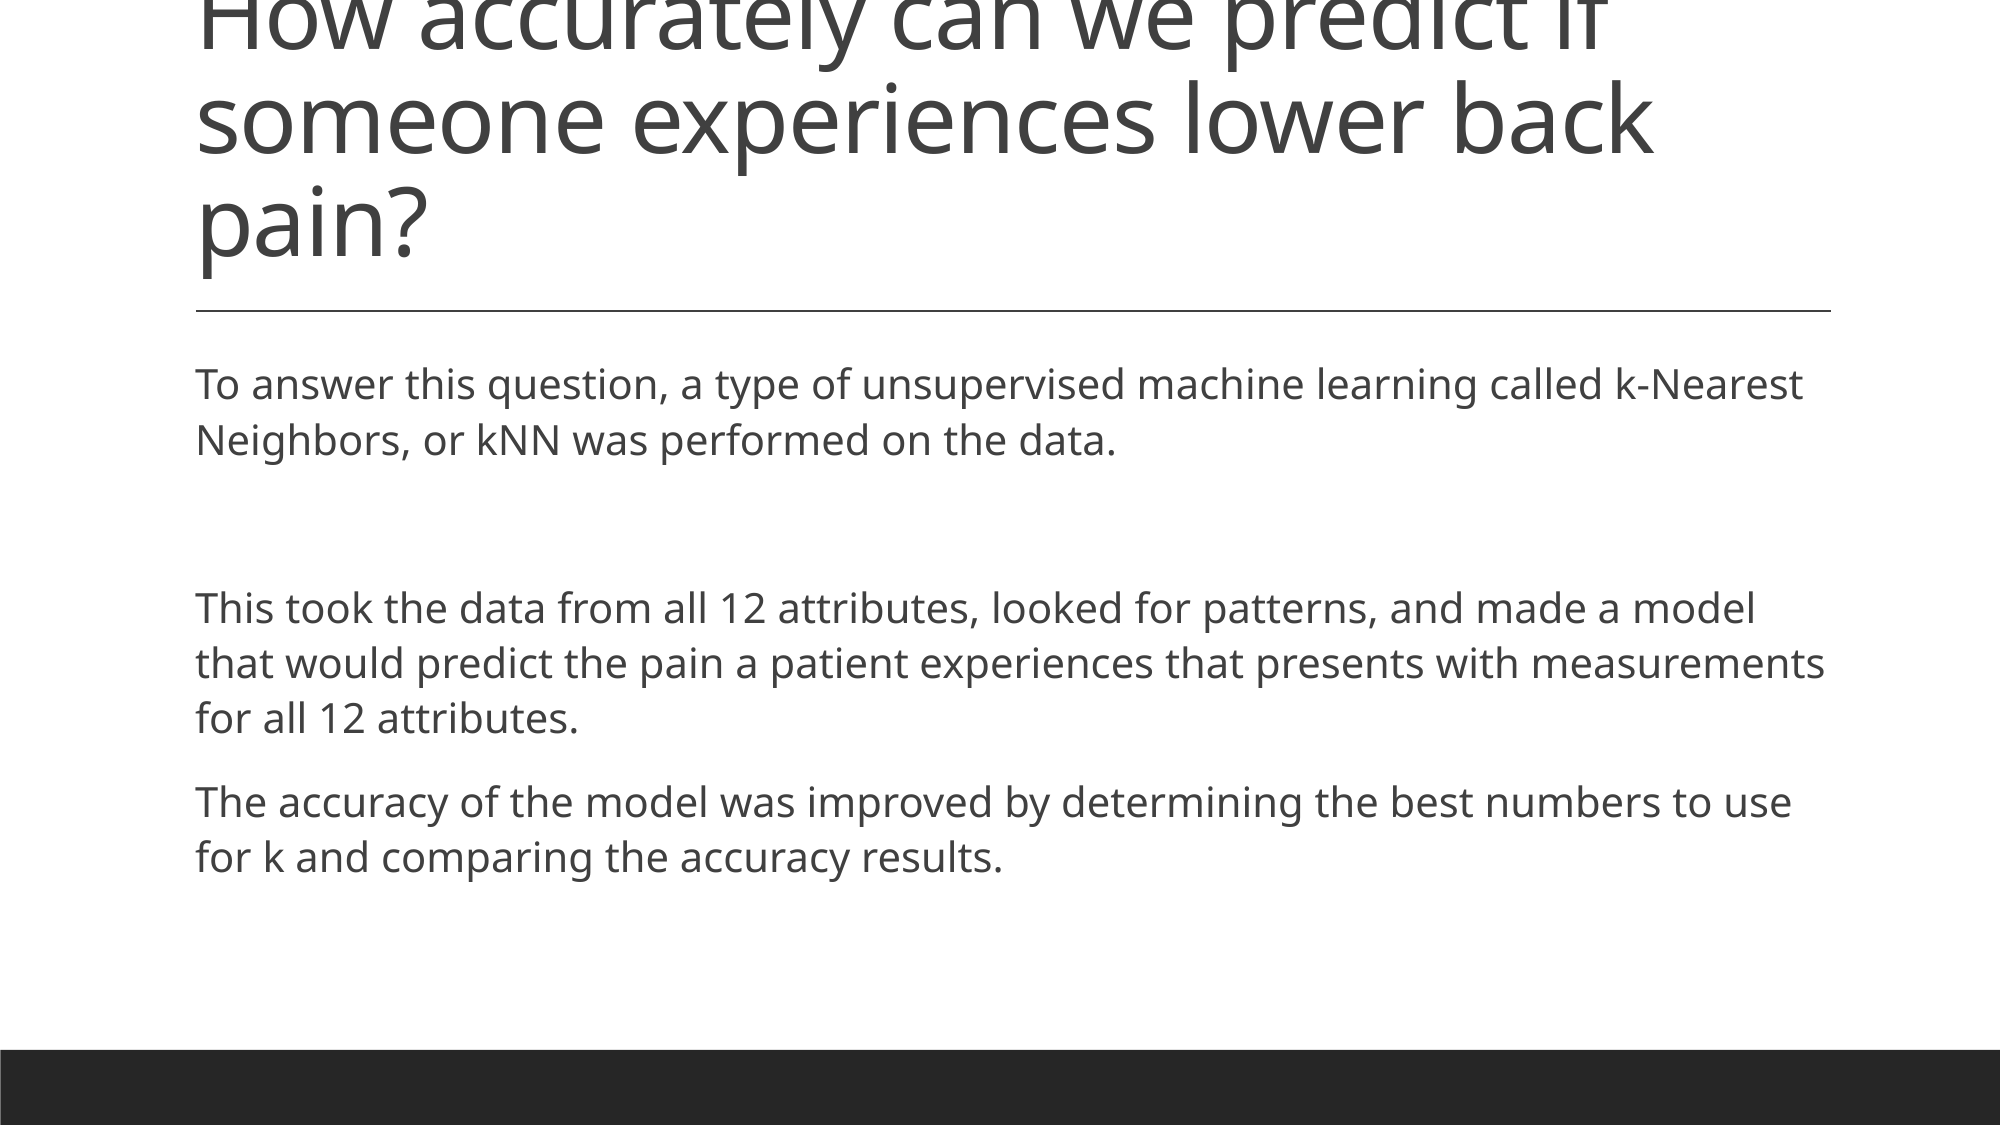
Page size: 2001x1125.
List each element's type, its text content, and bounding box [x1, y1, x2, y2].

title How accurately can we predict if someone experiences lower back pain? [180, 47, 1830, 285]
list To answer this question, a type of unsupervised machine learning called k-Nearest Neighbors, or kNN was performed on the data. This took the data from all 12 attributes, looked for patterns, and made a model that would predict the pain a patient experiences that presents with measurements for all 12 attributes. The accuracy of the model was improved by determining the best numbers to use for k and comparing the accuracy results. [180, 345, 1830, 963]
